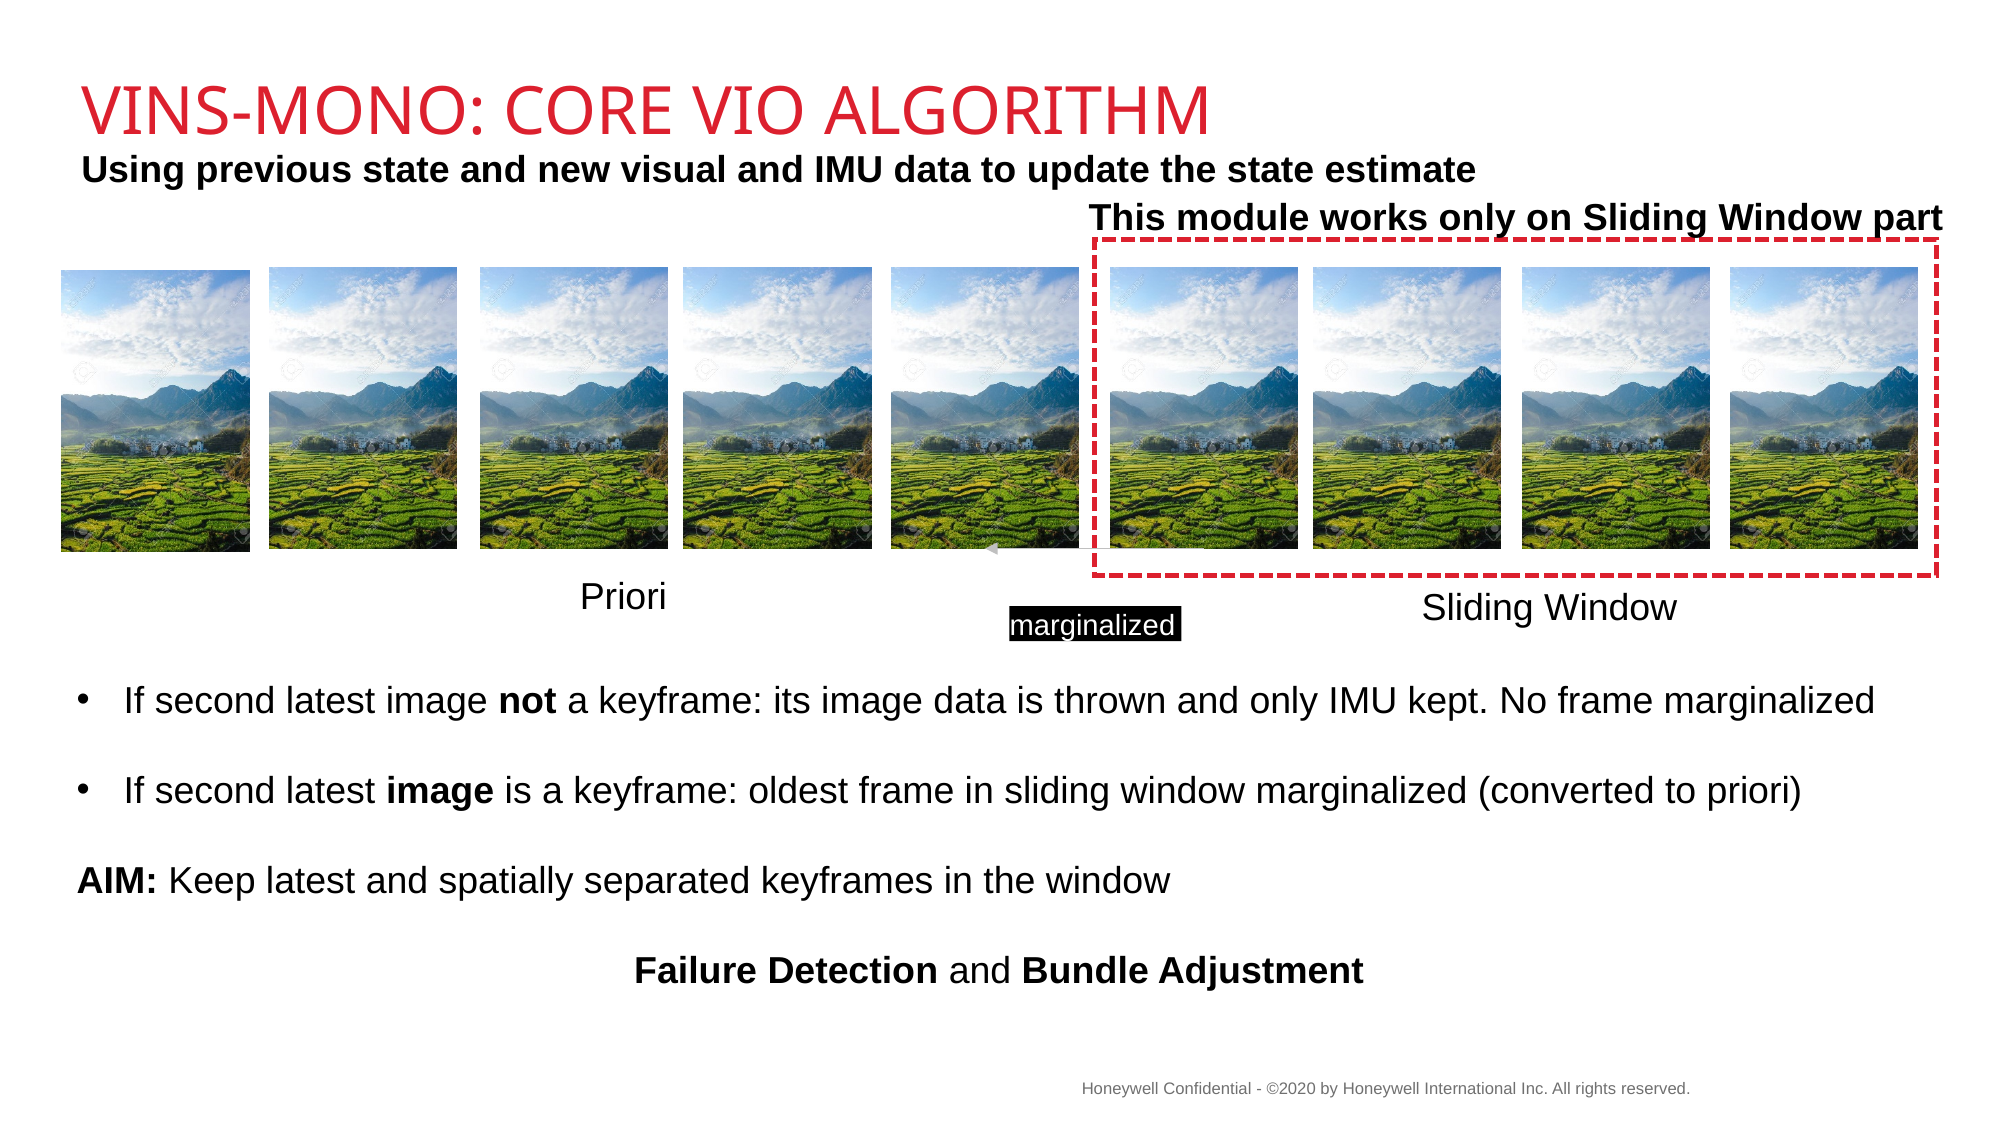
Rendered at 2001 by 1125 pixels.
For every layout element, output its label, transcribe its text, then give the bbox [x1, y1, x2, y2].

picture [683, 267, 872, 549]
text_box If second latest image not a keyframe: its image data is thrown and only IMU kept. No frame marginalized If second latest image is a keyframe: oldest frame in sliding window marginalized (converted to priori) AIM: Keep latest and spatially separated keyframes in the window Failure Detection and Bundle Adjustment [61, 668, 1937, 999]
text_box Sliding Window [1406, 575, 1731, 636]
picture [1110, 267, 1298, 549]
title VINS-Mono: Core VIO Algorithm [81, 68, 1919, 169]
picture [61, 270, 250, 552]
picture [1730, 267, 1918, 549]
picture [1522, 267, 1710, 549]
text_box This module works only on Sliding Window part [1073, 185, 1972, 246]
text_box marginalized [1009, 606, 1094, 642]
text_box [1093, 246, 1937, 576]
text_box marginalized [1097, 606, 1182, 642]
picture [1313, 267, 1501, 549]
text_box Using previous state and new visual and IMU data to update the state estimate [81, 144, 1481, 190]
text_box Priori [564, 564, 695, 625]
picture [480, 267, 668, 549]
picture [269, 267, 457, 549]
picture [891, 267, 1079, 549]
